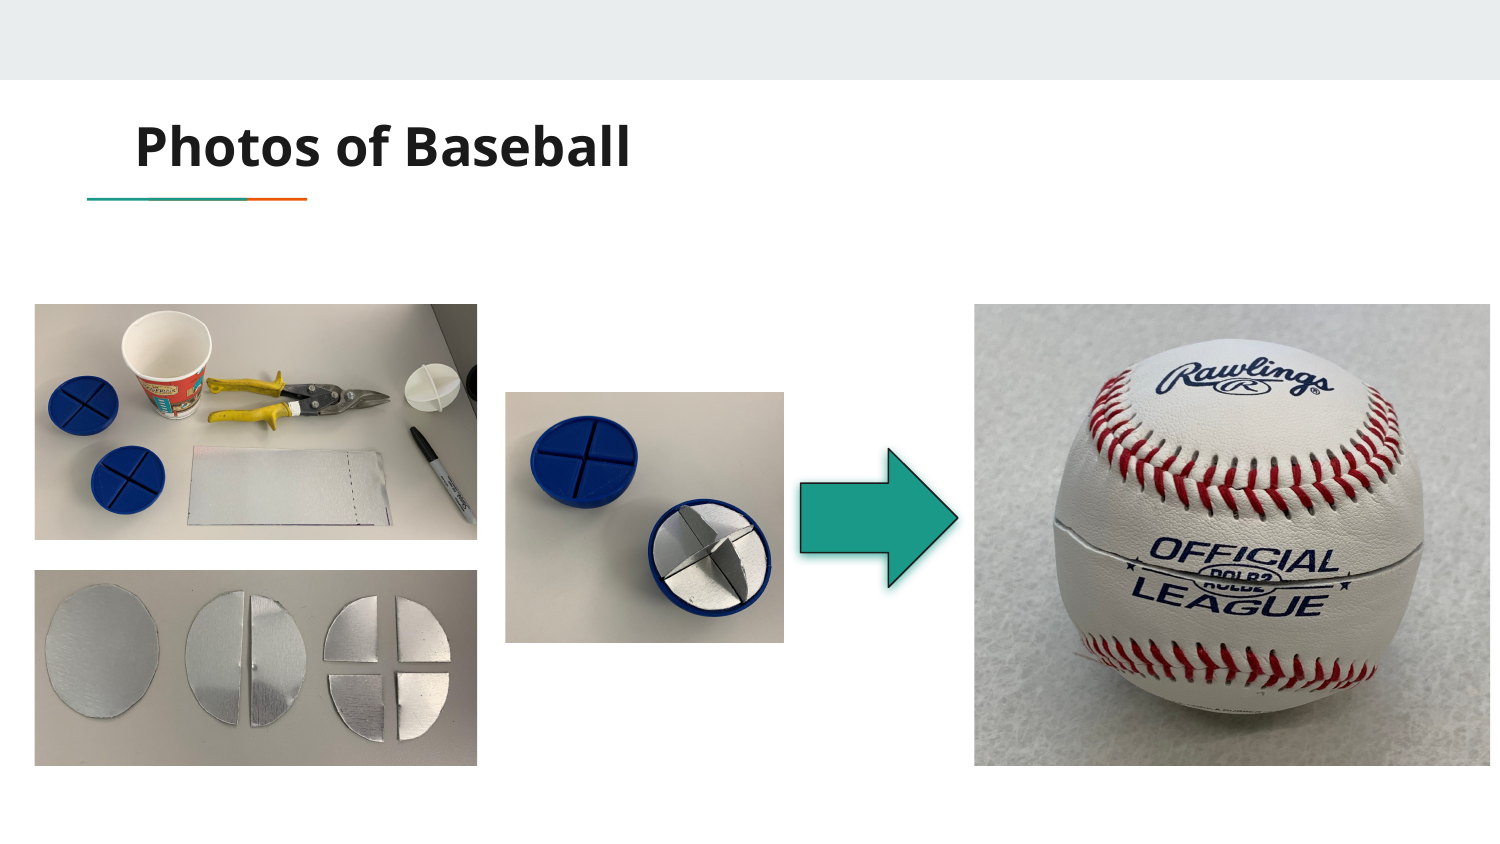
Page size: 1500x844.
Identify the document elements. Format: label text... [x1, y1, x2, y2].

picture [504, 392, 785, 644]
picture [34, 200, 478, 766]
title Photos of Baseball [119, 97, 1381, 185]
picture [974, 304, 1491, 766]
text_box [800, 448, 958, 588]
